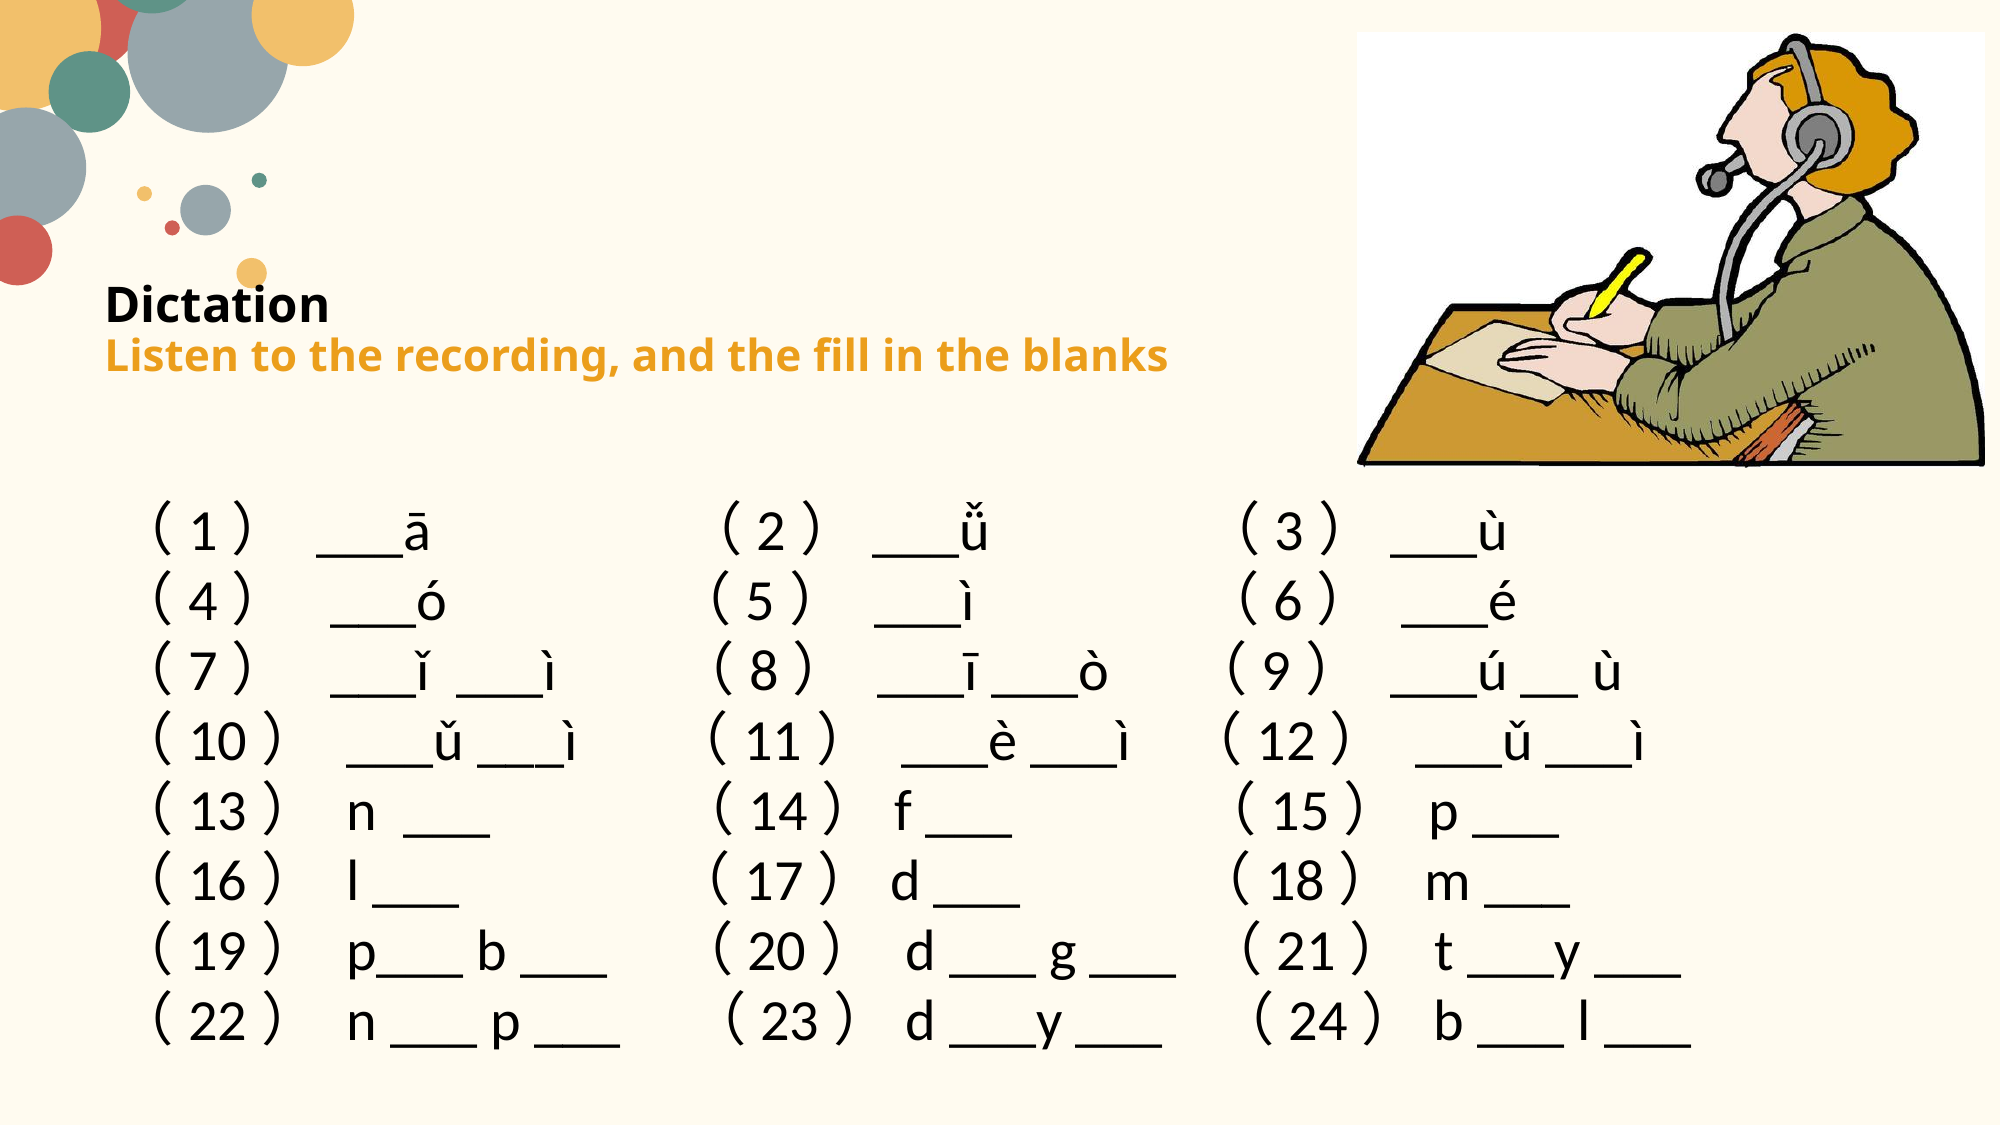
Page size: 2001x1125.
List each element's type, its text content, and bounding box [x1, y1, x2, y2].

title Dictation Listen to the recording, and the fill in the blanks [89, 217, 1357, 436]
picture [1357, 32, 1985, 469]
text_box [0, 0, 355, 289]
text_box （1） ___ā （2）___ǚ （3）___ù （4） ___ó （5） ___ì （6） ___é （7） ___ǐ ___ì （8） ___ī ___ò （9） ___ú __ ù （10） ___ǔ ___ì （11） ___è ___ì （12） ___ǔ ___ì （13） n ___ （14）f ___ （15） p ___ （16） l ___ （17）d ___ （18） m ___ （19） p___ b ___ （20） d ___ g ___ （21） t ___y ___ （22） n ___ p ___ （23）d ___y ___ （24）b ___ l ___ [101, 484, 1721, 1060]
